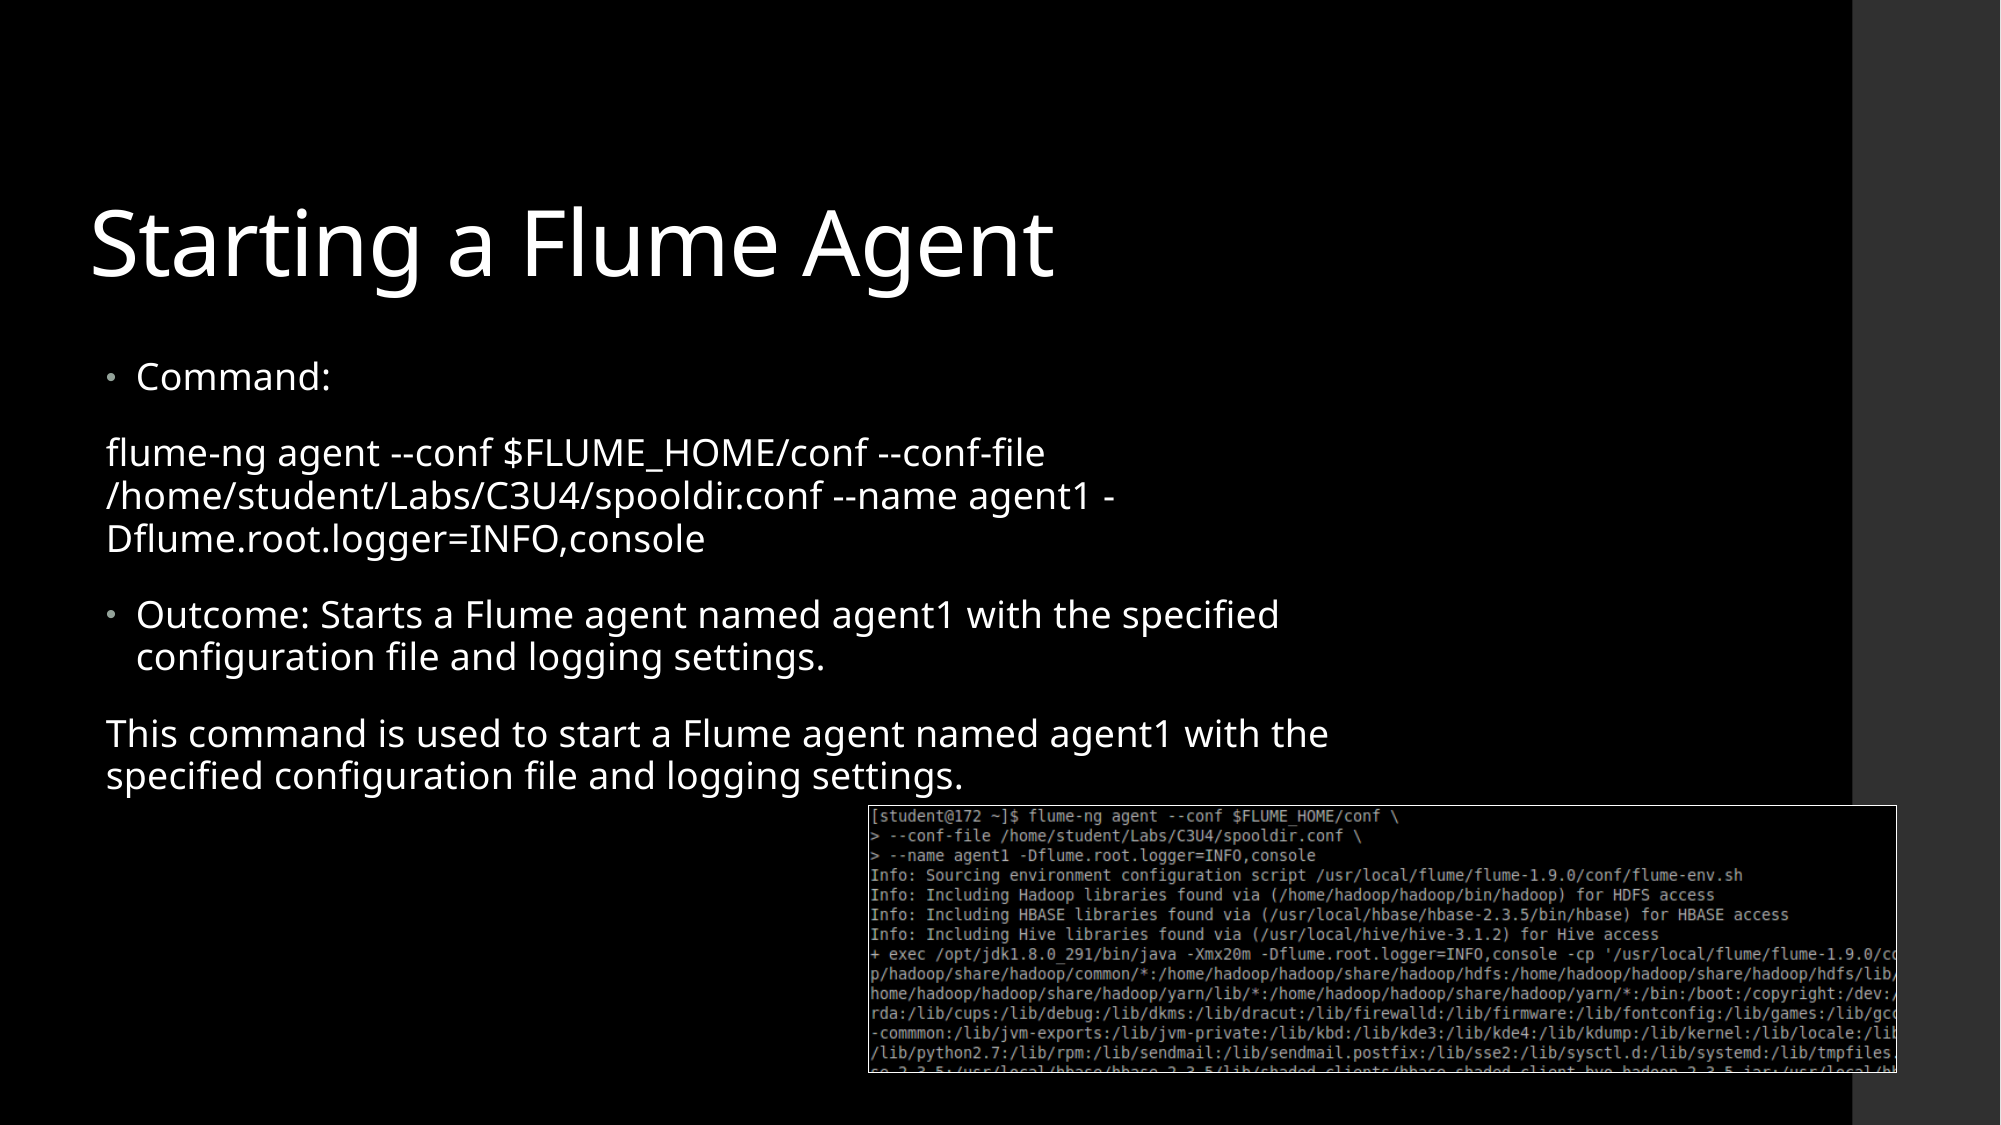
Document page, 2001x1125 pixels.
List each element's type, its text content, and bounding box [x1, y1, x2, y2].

list Command: flume-ng agent --conf $FLUME_HOME/conf --conf-file /home/student/Labs/C3U4/spooldir.conf --name agent1 -Dflume.root.logger=INFO,console Outcome: Starts a Flume agent named agent1 with the specified configuration file and logging settings. This command is used to start a Flume agent named agent1 with the specified configuration file and logging settings. [90, 349, 1501, 1063]
title Starting a Flume Agent [74, 86, 1670, 305]
picture [867, 805, 1897, 1073]
